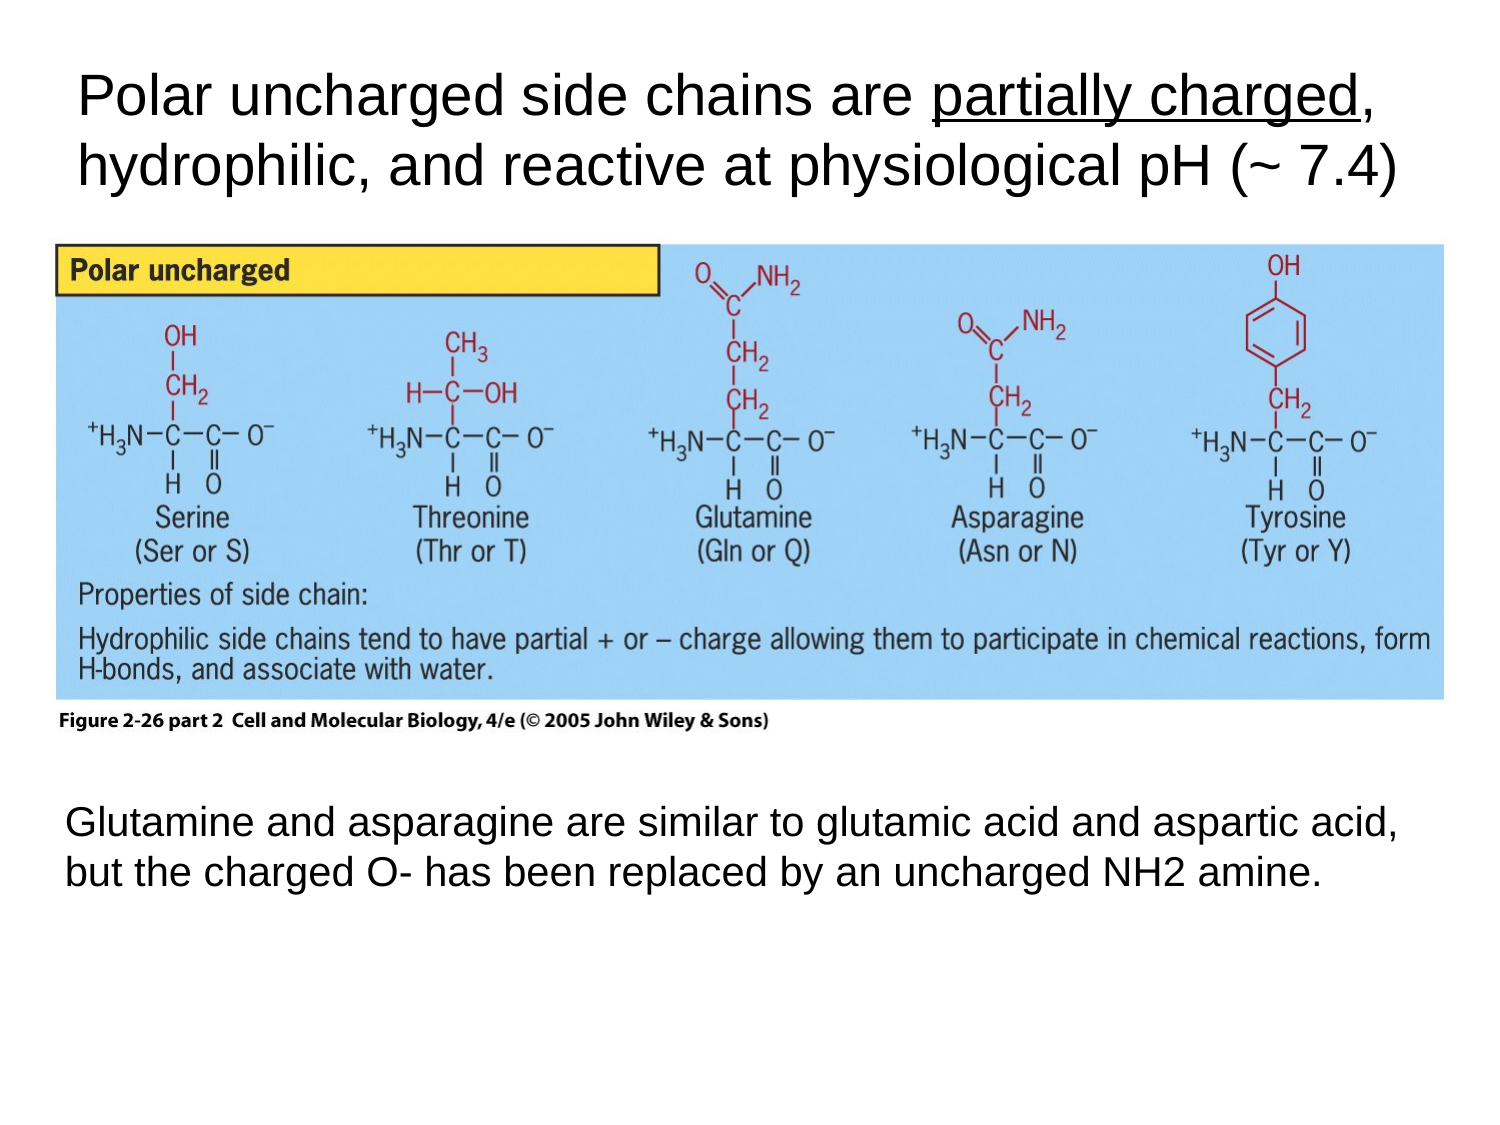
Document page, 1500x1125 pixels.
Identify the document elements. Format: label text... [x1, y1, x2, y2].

picture [49, 237, 1451, 733]
text_box Glutamine and asparagine are similar to glutamic acid and aspartic acid, but the charged O- has been replaced by an uncharged NH2 amine. [50, 787, 1438, 903]
text_box Polar uncharged side chains are partially charged, hydrophilic, and reactive at physiological pH (~ 7.4) [62, 49, 1438, 205]
